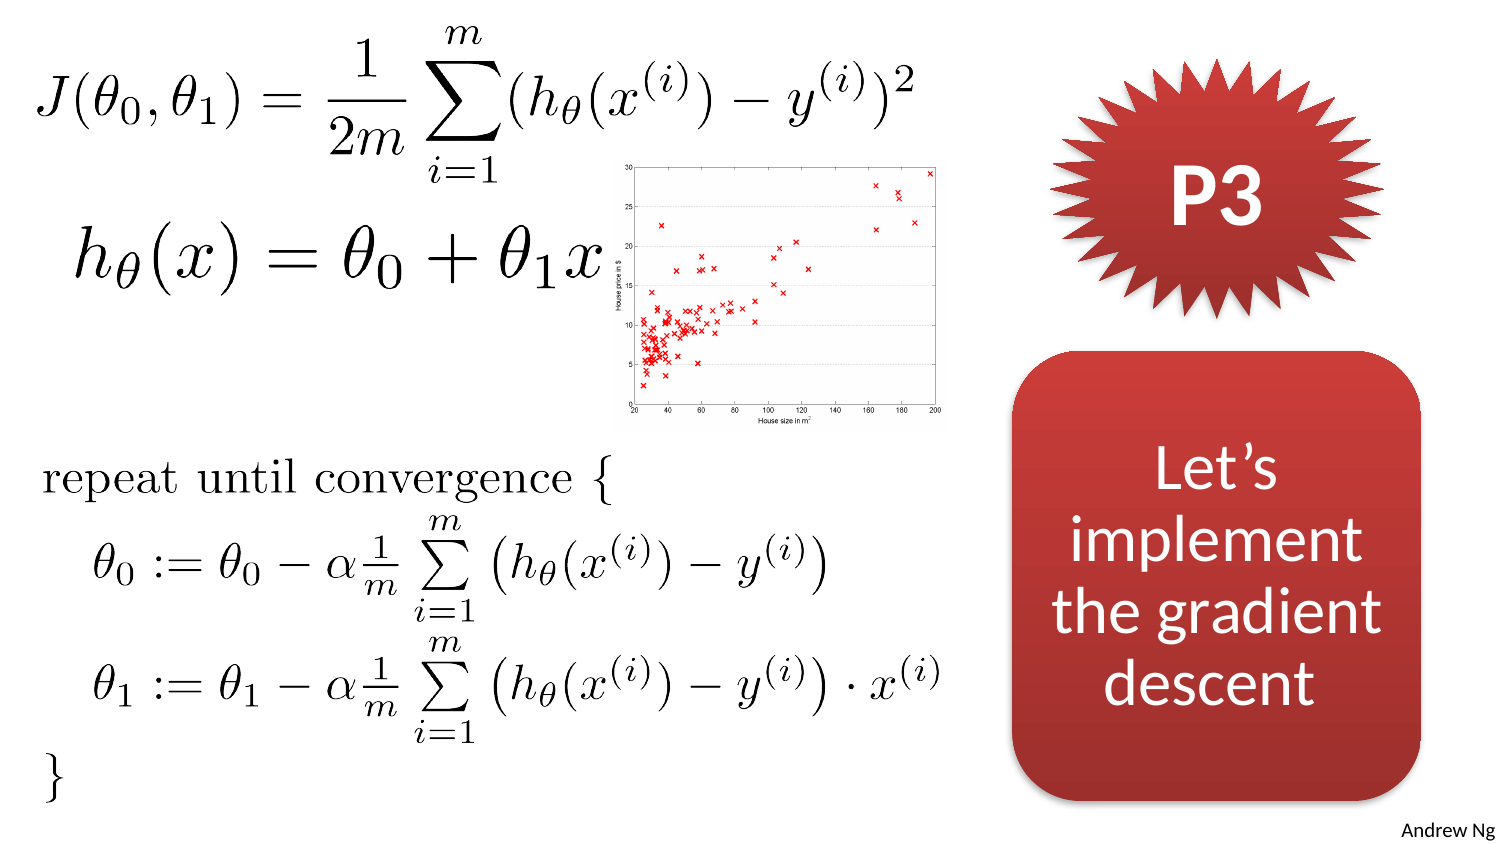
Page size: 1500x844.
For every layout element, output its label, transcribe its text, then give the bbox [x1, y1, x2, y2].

picture [74, 221, 603, 296]
picture [37, 26, 947, 431]
text_box P3 [1050, 59, 1384, 320]
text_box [1012, 350, 1422, 802]
picture [43, 455, 939, 804]
